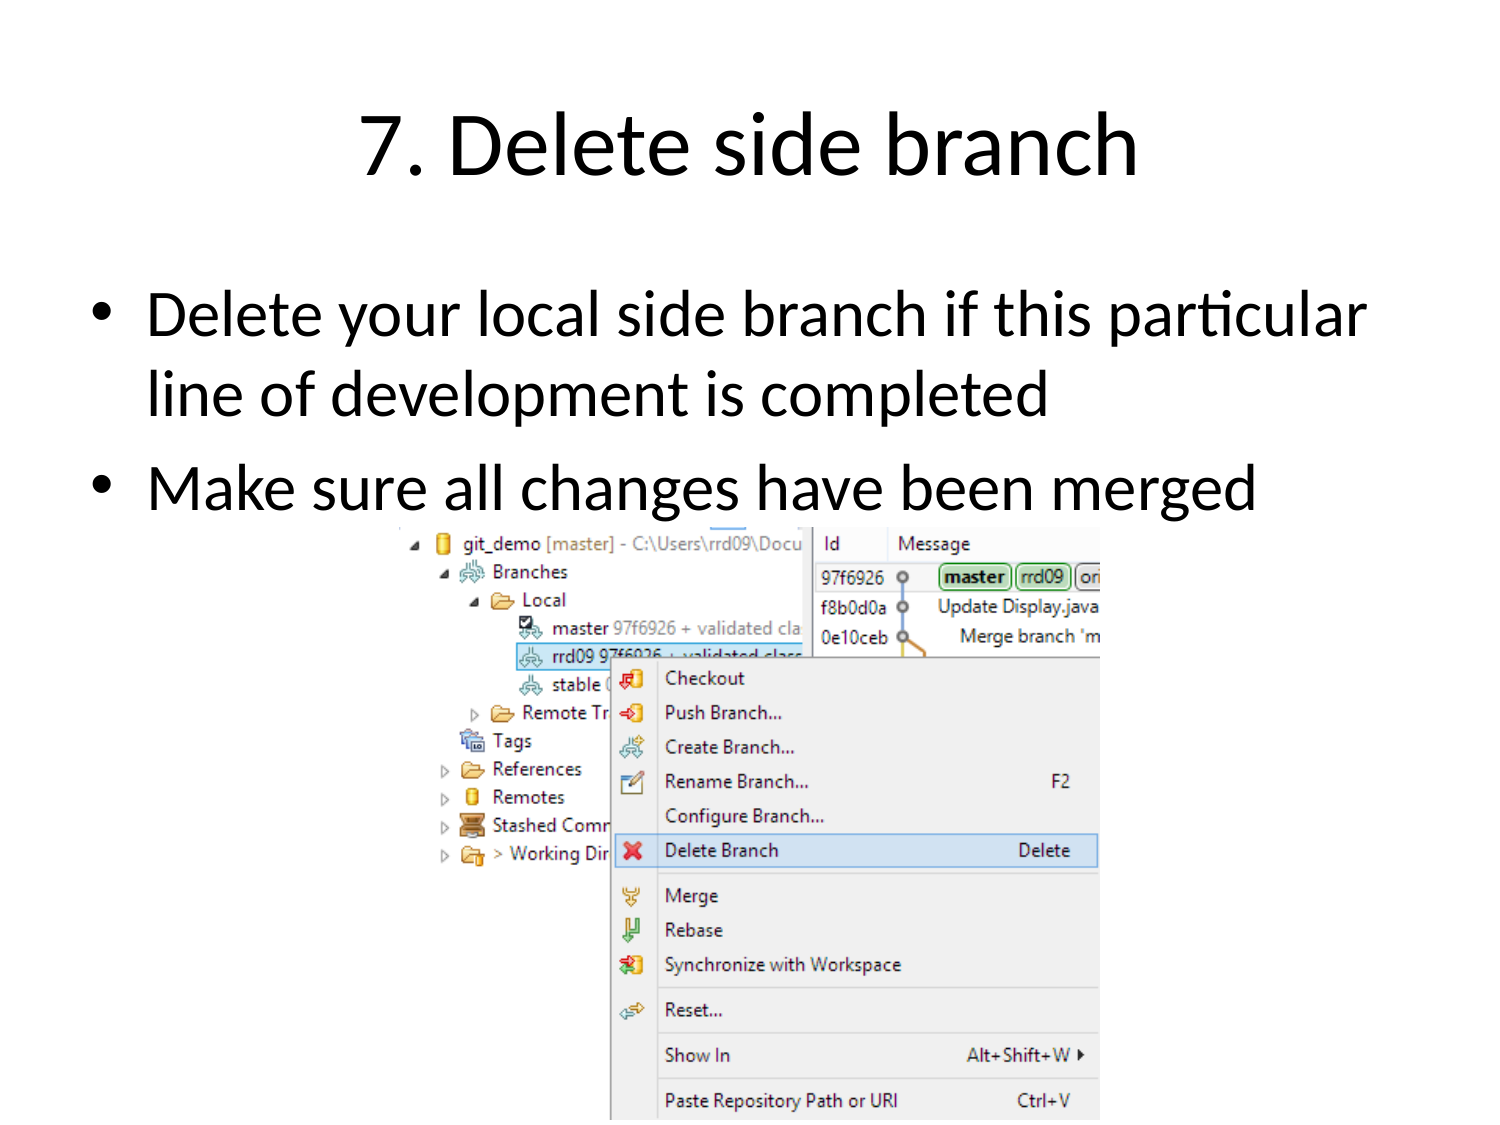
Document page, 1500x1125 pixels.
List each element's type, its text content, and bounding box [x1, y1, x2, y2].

title 7. Delete side branch [75, 45, 1425, 233]
picture [399, 526, 1101, 1120]
list Delete your local side branch if this particular line of development is completed Make sure all changes have been merged [75, 262, 1425, 1059]
